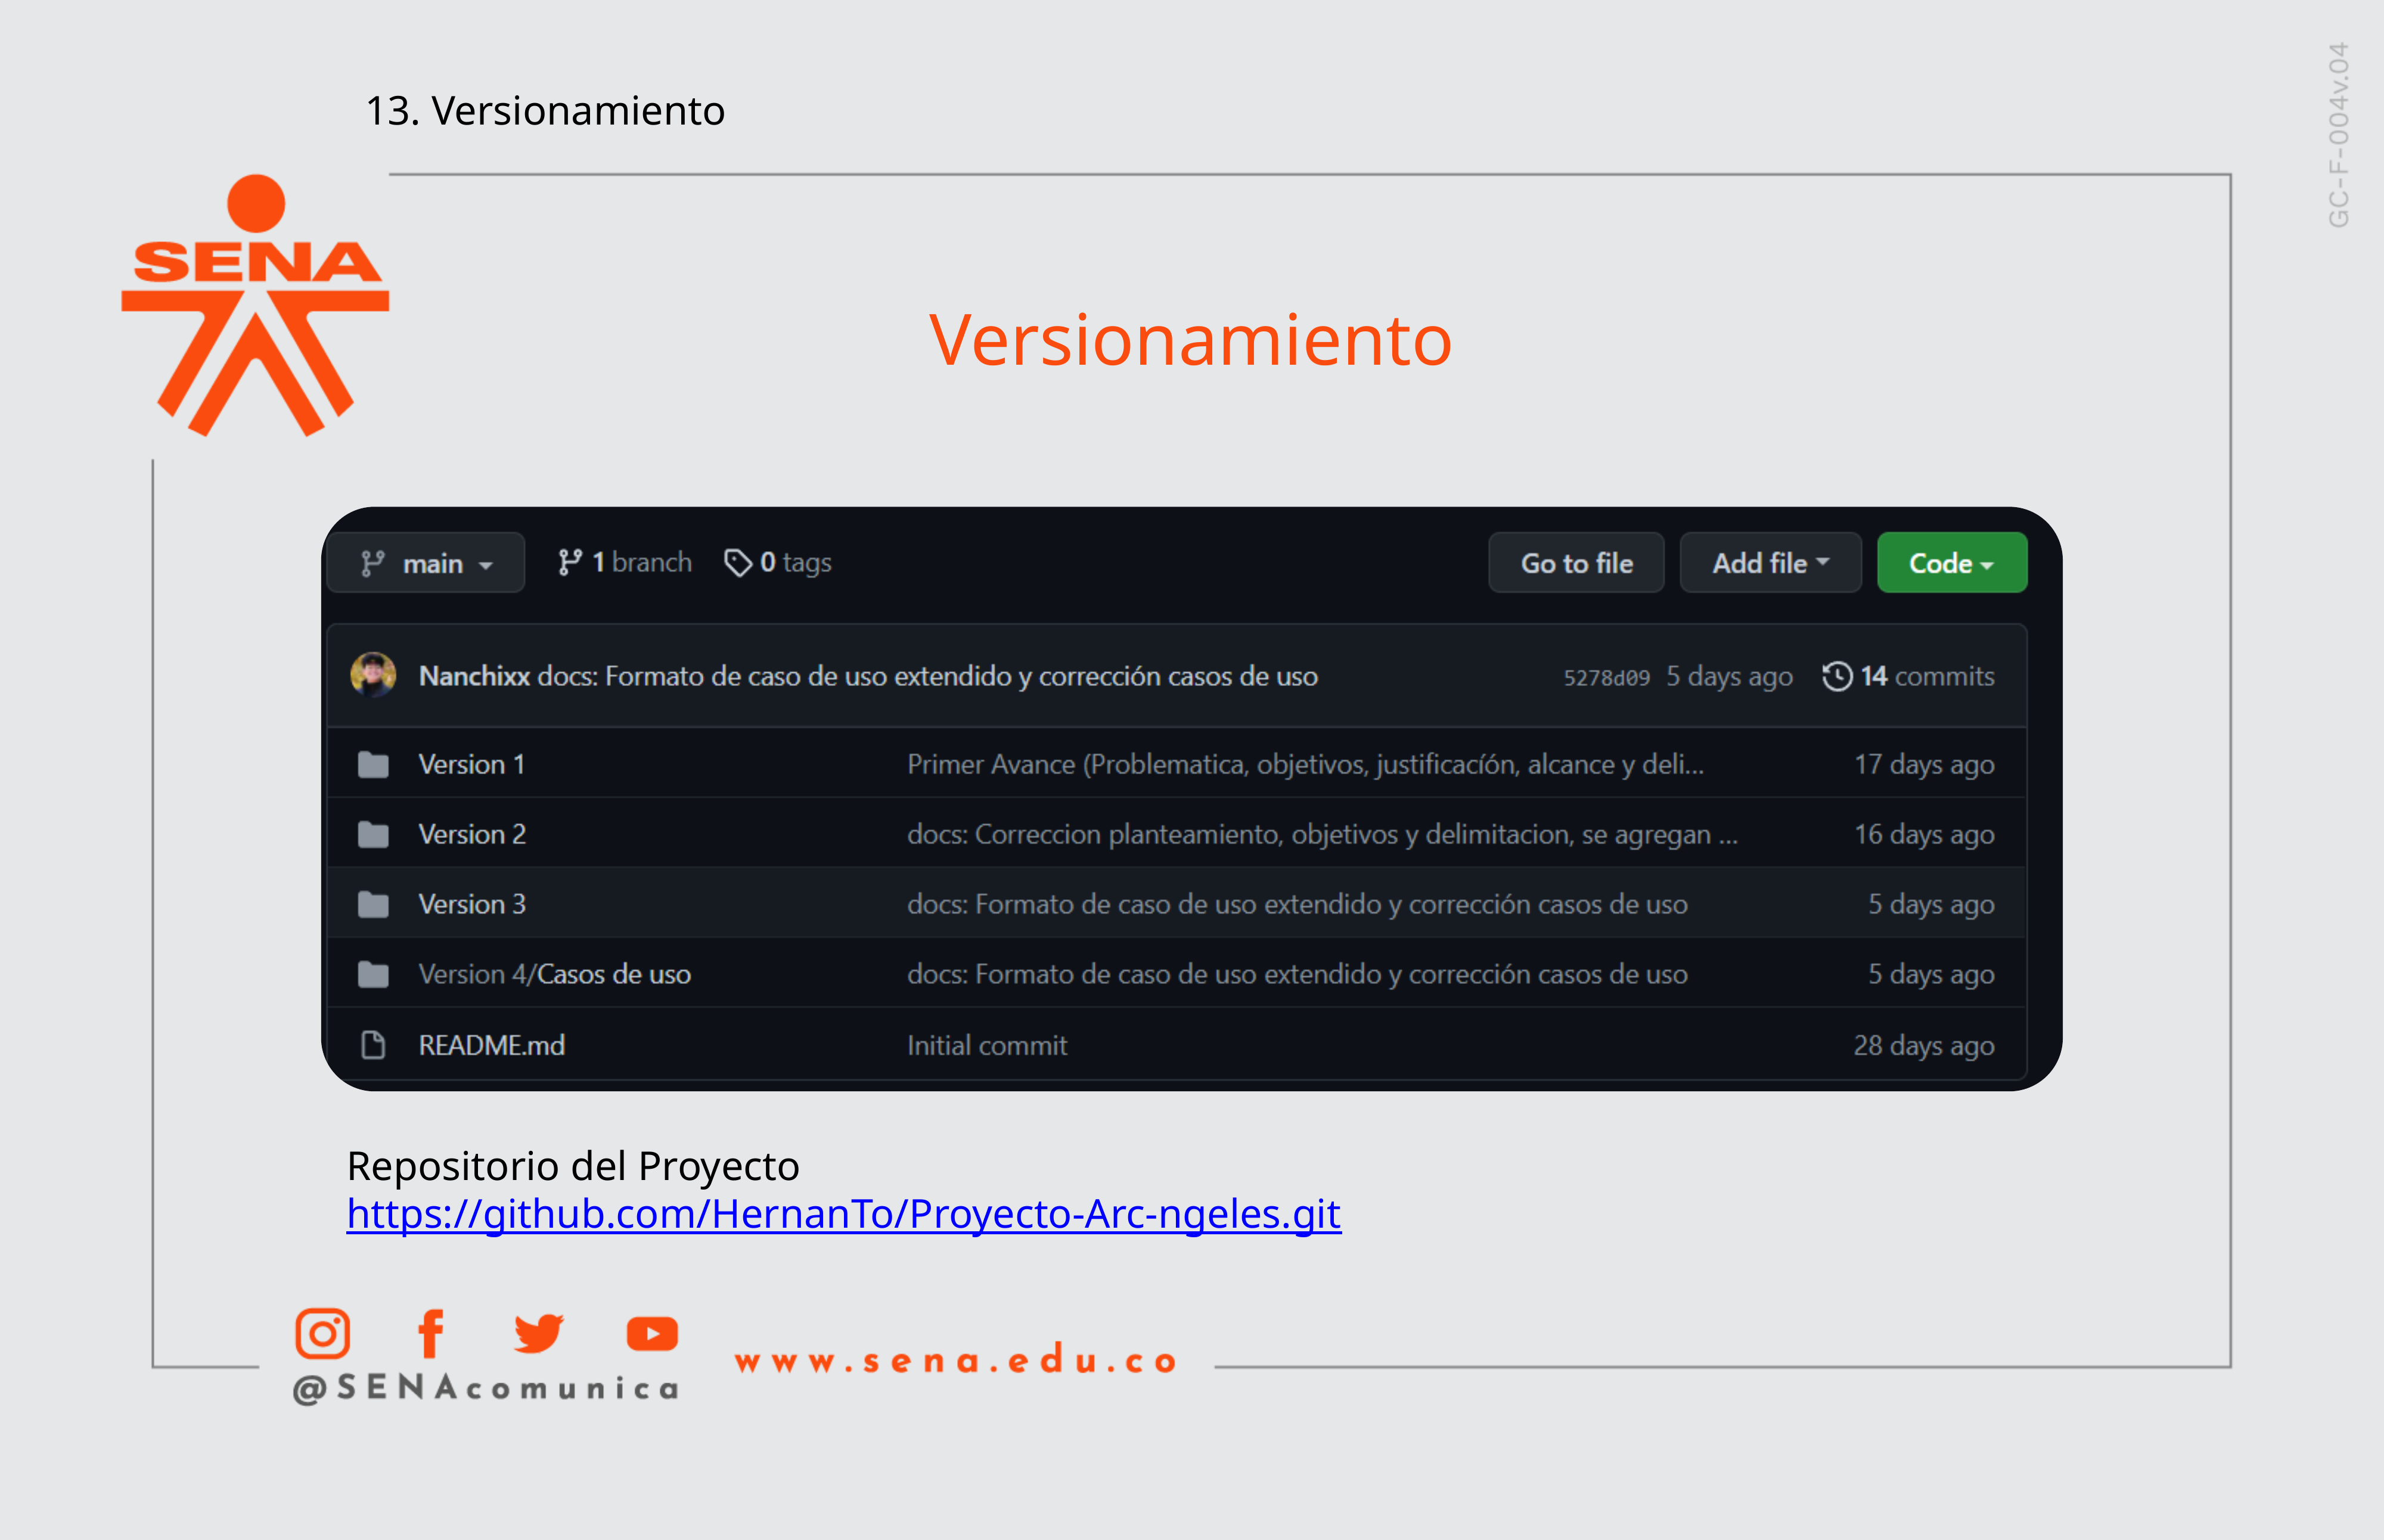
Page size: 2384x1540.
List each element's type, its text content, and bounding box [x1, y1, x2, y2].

text_box Repositorio del Proyecto https://github.com/HernanTo/Proyecto-Arc-ngeles.git [337, 1136, 2079, 1247]
text_box 13. Versionamiento [356, 80, 2226, 138]
picture [0, 0, 2384, 1540]
text_box Versionamiento [716, 289, 1668, 384]
